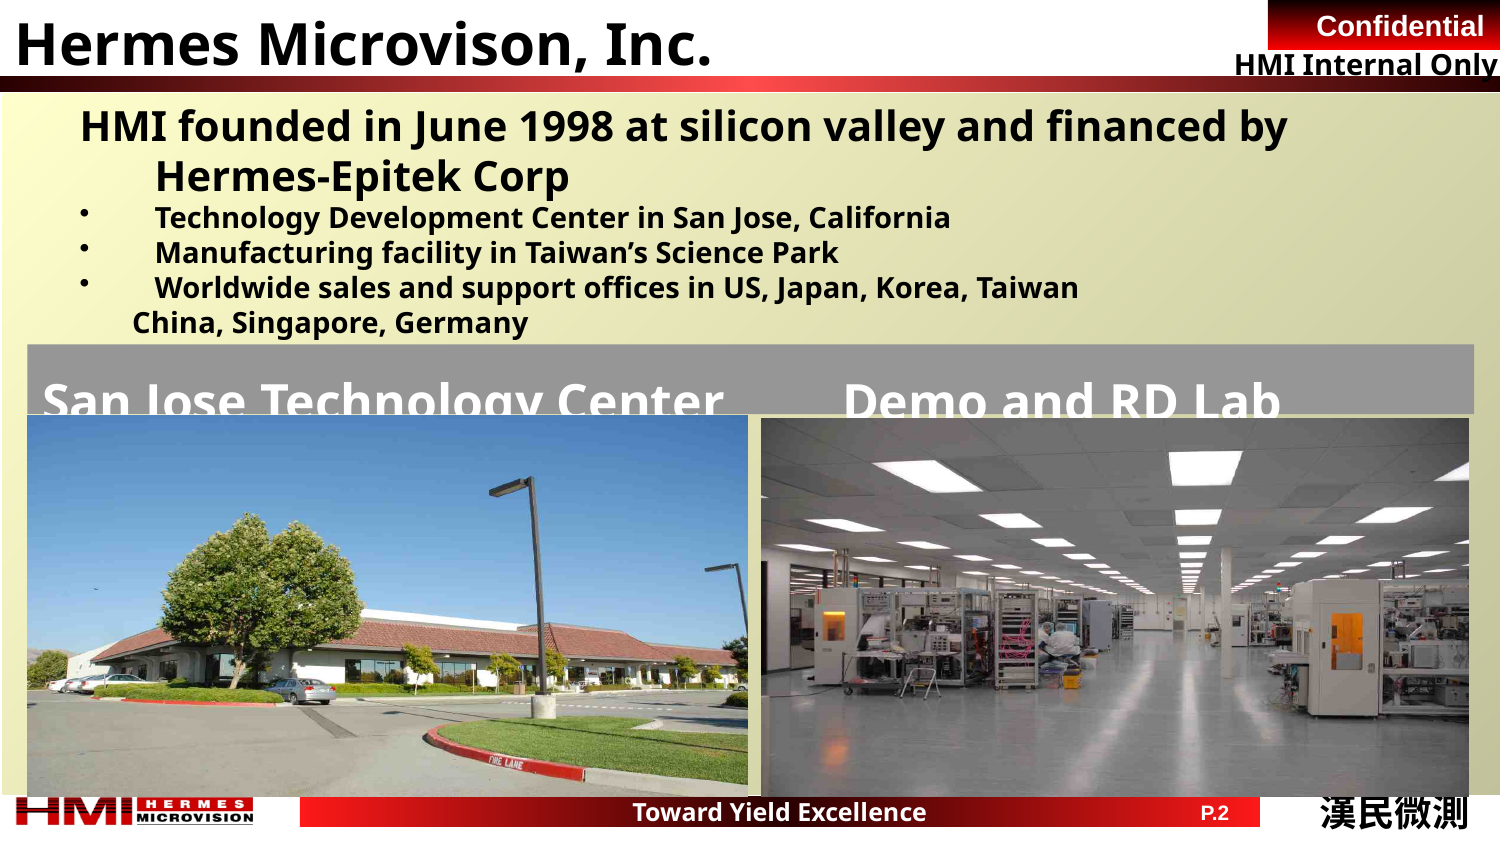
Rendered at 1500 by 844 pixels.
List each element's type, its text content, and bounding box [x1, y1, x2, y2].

text_box [750, 93, 1500, 795]
picture [15, 415, 749, 826]
picture [761, 417, 1469, 798]
text_box HMI founded in June 1998 at silicon valley and financed by Hermes-Epitek Corp Technology Development Center in San Jose, California Manufacturing facility in Taiwan’s Science Park Worldwide sales and support offices in US, Japan, Korea, Taiwan China, Singapore, Germany [64, 92, 1424, 347]
text_box Hermes Microvison, Inc. [0, 0, 950, 85]
text_box San Jose Technology Center Demo and RD Lab [27, 344, 1475, 415]
text_box [2, 93, 64, 795]
